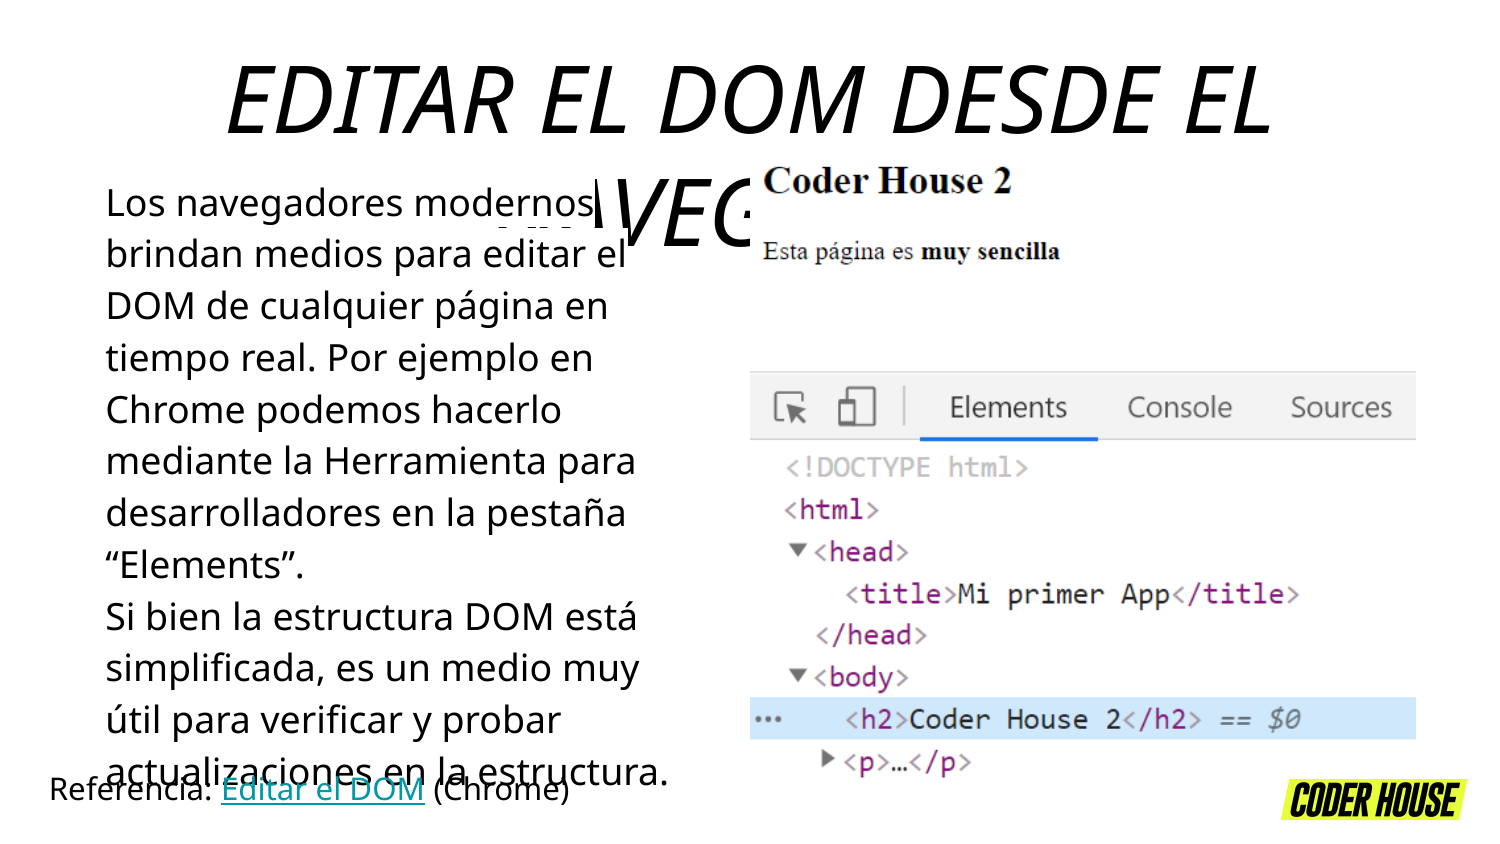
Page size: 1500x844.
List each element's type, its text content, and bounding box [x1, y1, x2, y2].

picture [749, 142, 1472, 828]
text_box EDITAR EL DOM DESDE EL NAVEGADOR [79, 24, 1421, 187]
text_box Los navegadores modernos brindan medios para editar el DOM de cualquier página en tiempo real. Por ejemplo en Chrome podemos hacerlo mediante la Herramienta para desarrolladores en la pestaña “Elements”. Si bien la estructura DOM está simplificada, es un medio muy útil para verificar y probar actualizaciones en la estructura. [15, 156, 691, 769]
text_box Referencia: Editar el DOM (Chrome) [33, 747, 1041, 827]
